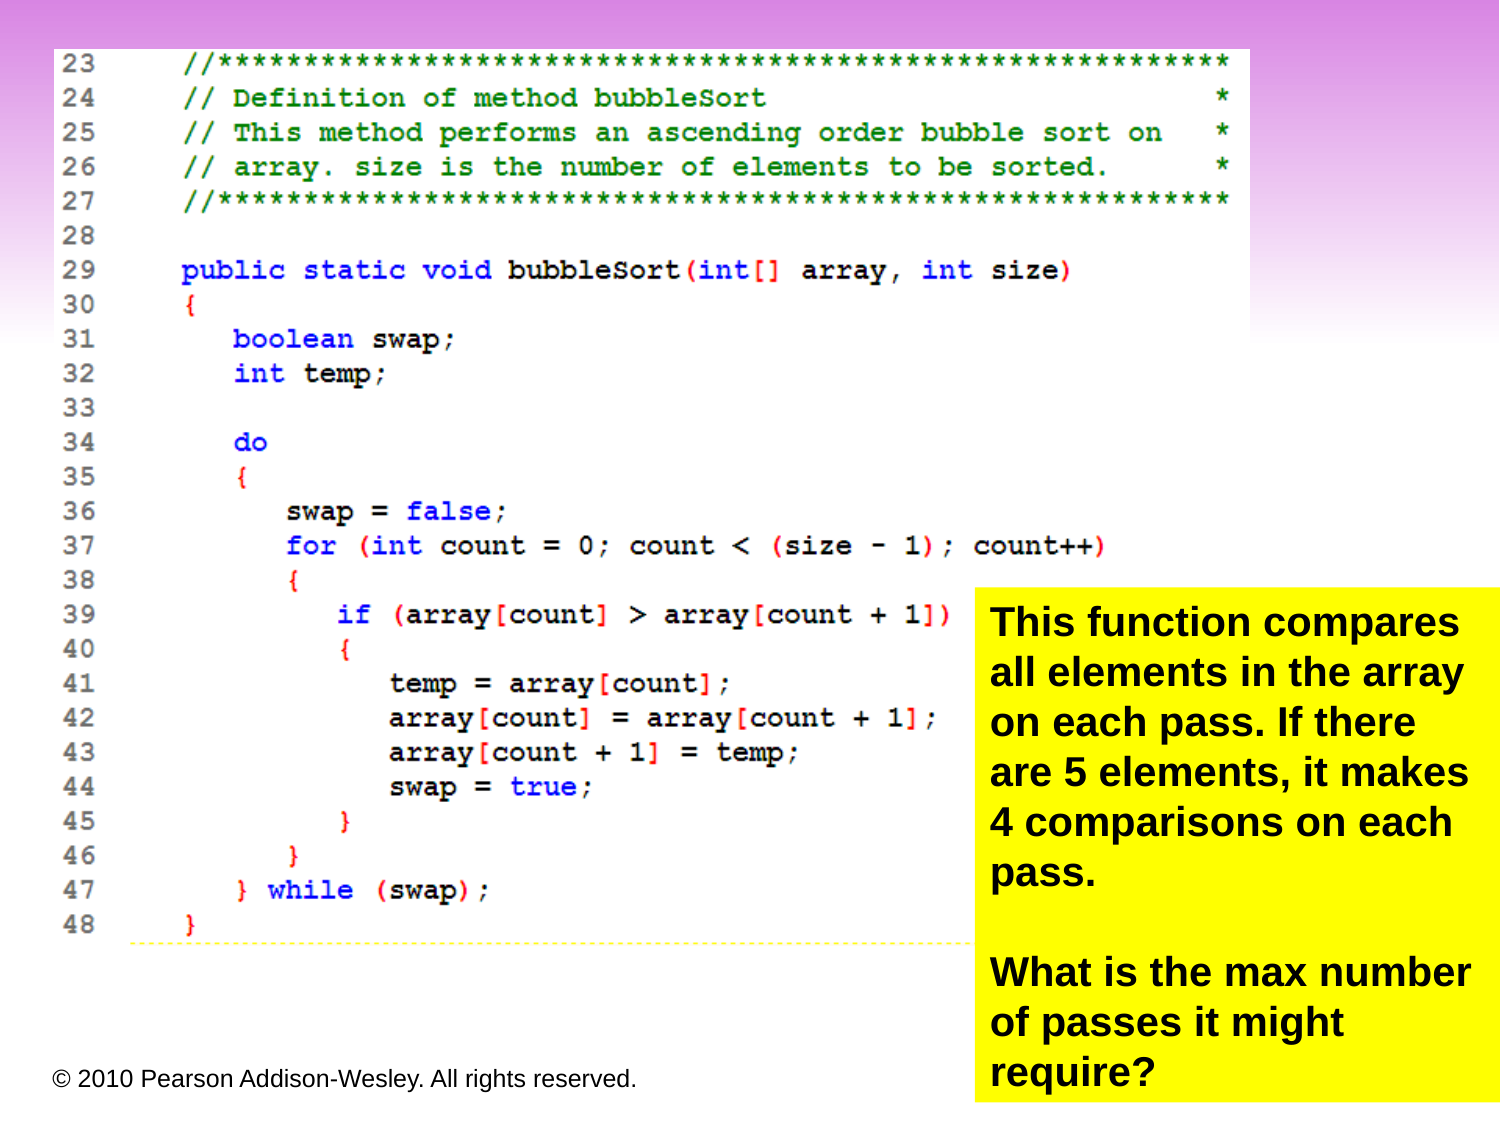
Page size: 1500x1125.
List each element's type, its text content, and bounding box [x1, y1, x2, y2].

picture [54, 49, 1251, 946]
text_box This function compares all elements in the array on each pass. If there are 5 elements, it makes 4 comparisons on each pass. What is the max number of passes it might require? [974, 587, 1500, 1103]
